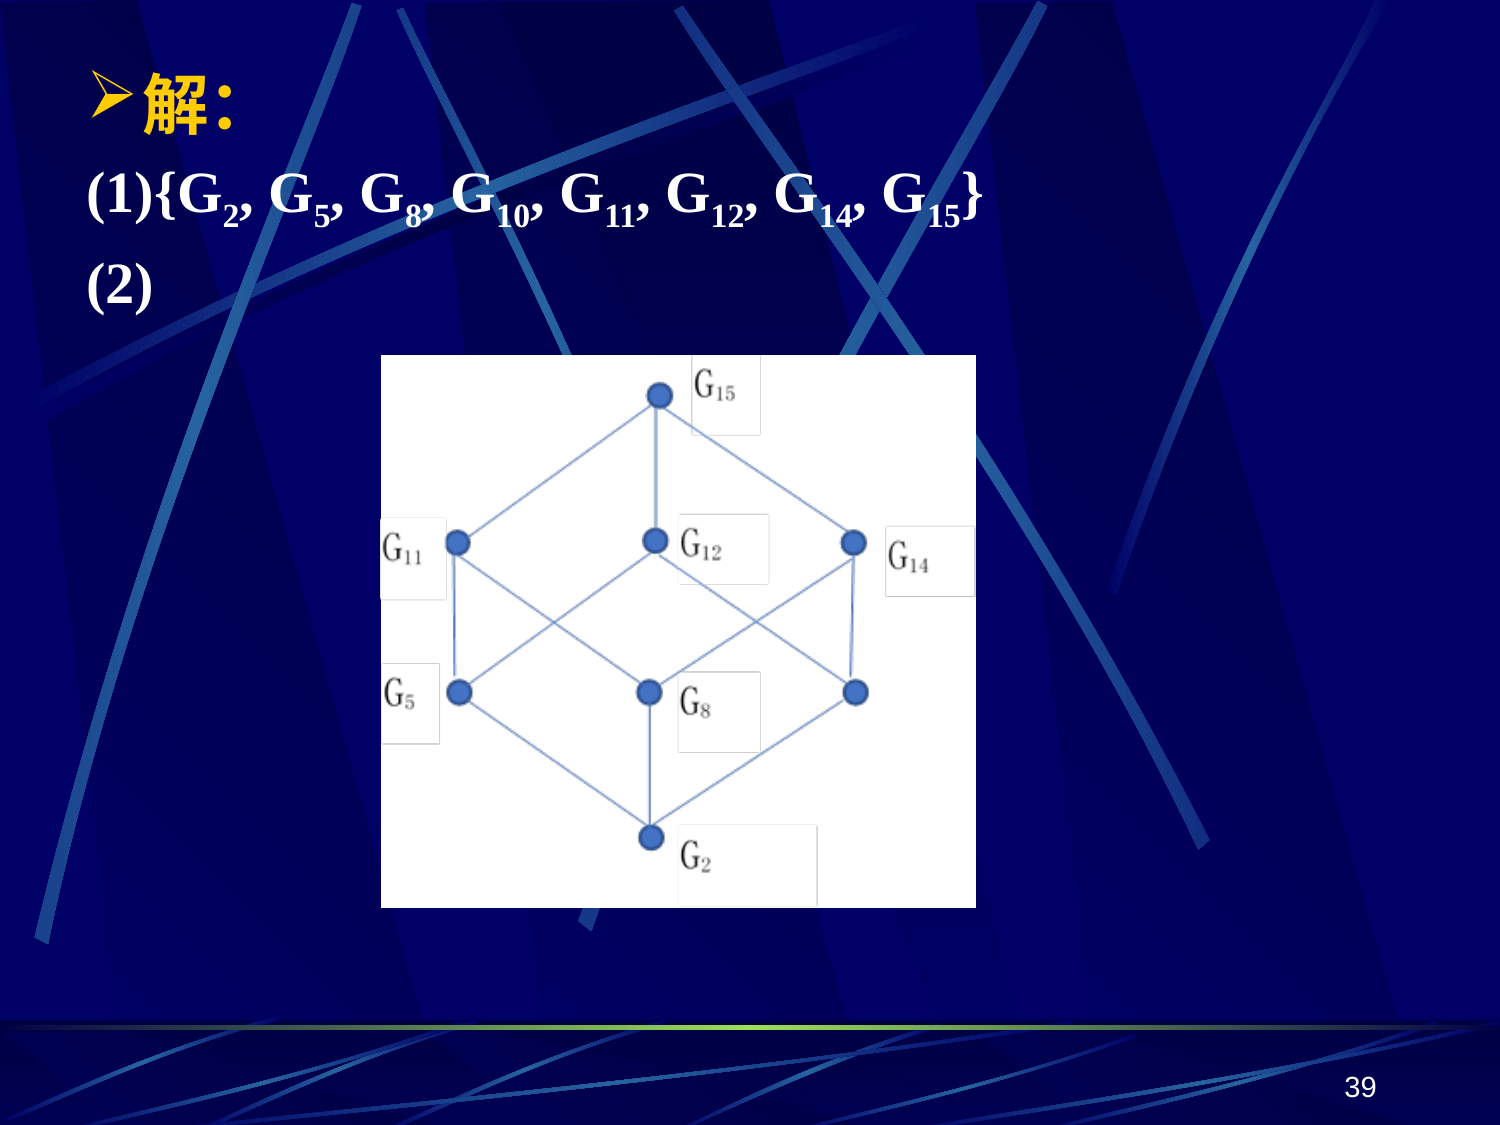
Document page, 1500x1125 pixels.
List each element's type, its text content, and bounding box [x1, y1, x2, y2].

list 解： (1){G2, G5, G8, G10, G11, G12, G14, G15} (2) [70, 54, 1405, 974]
footer [516, 1035, 993, 1111]
picture [380, 355, 977, 909]
slide_number 39 [1079, 1035, 1393, 1111]
